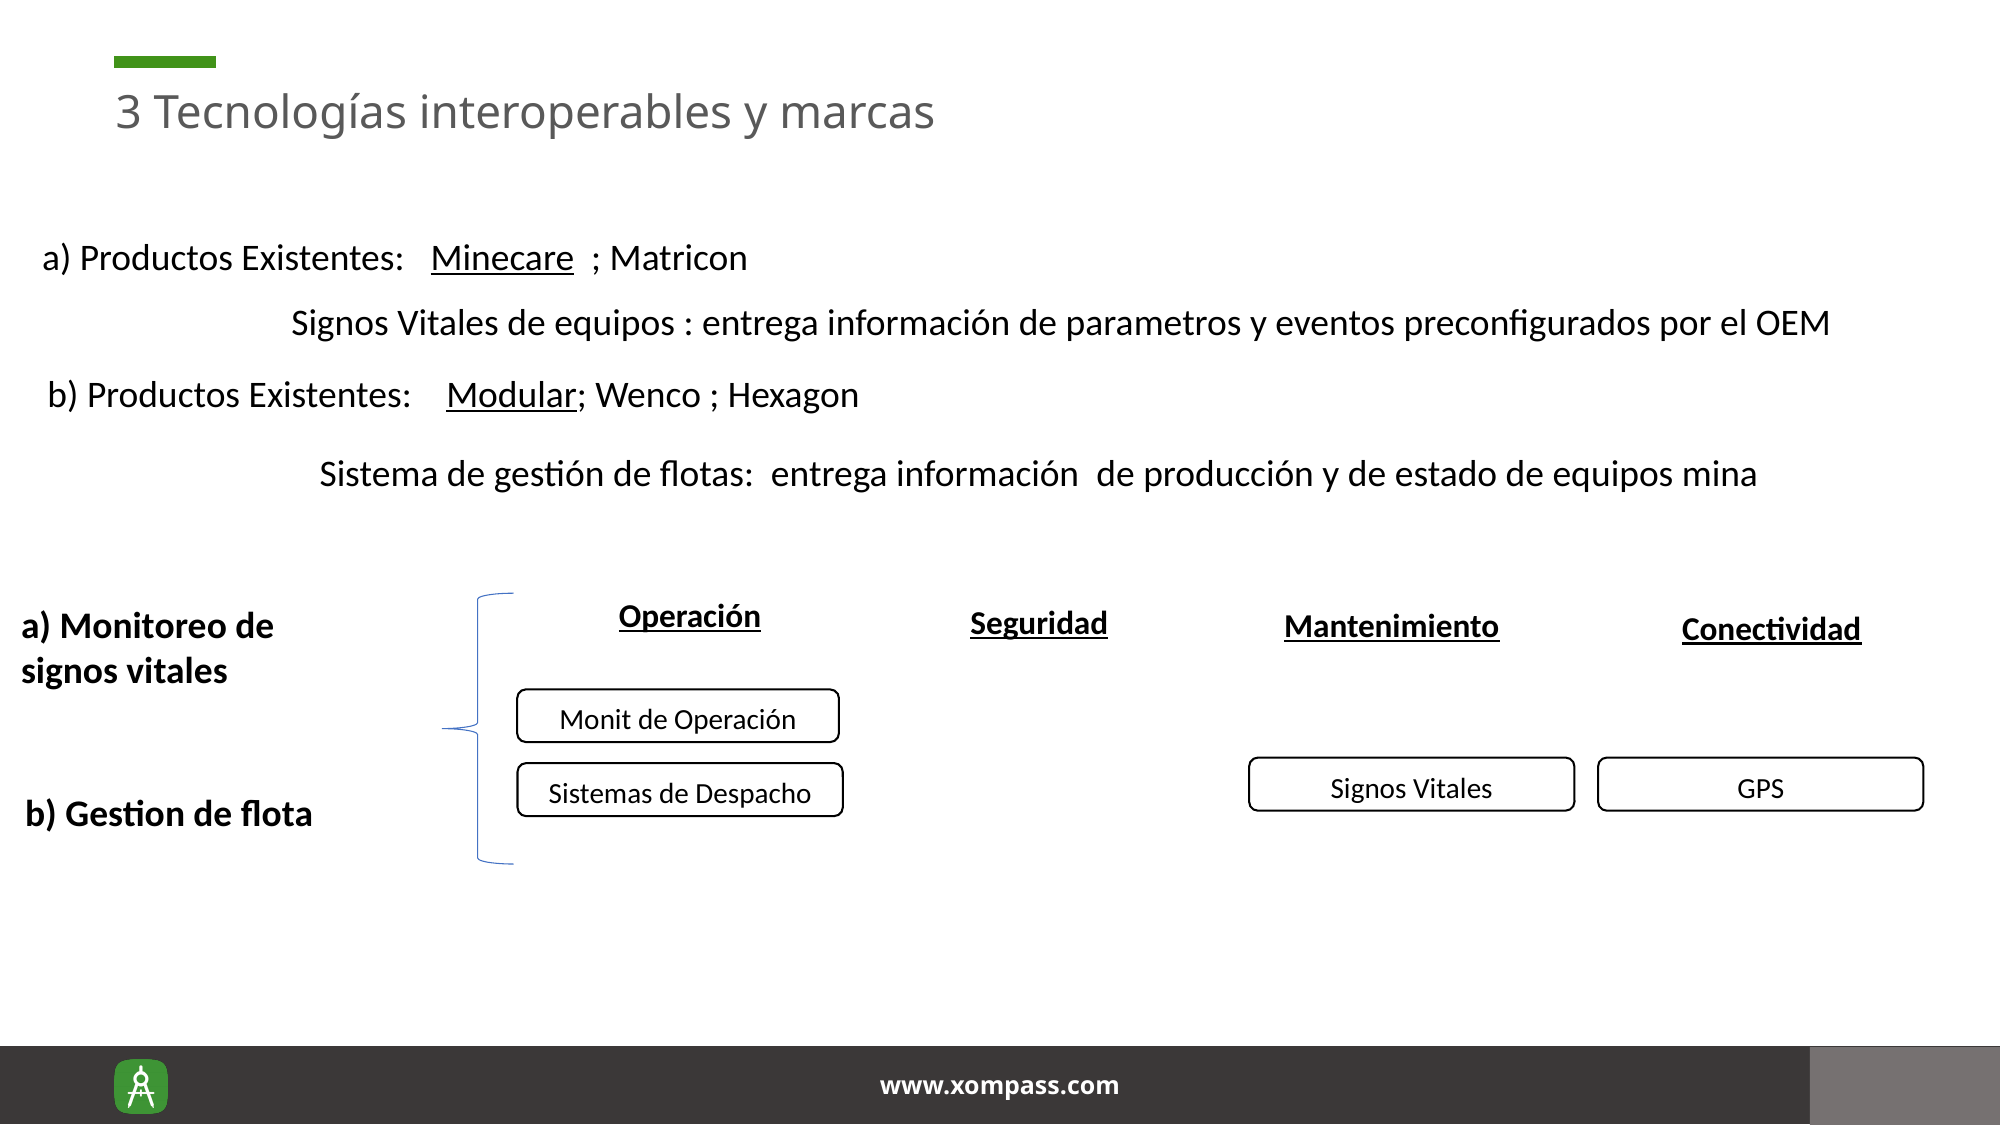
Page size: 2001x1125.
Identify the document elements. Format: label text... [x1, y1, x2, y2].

text_box a) Productos Existentes: Minecare ; Matricon [27, 225, 1162, 286]
text_box Sistema de gestión de flotas: entrega información de producción y de estado de equipos mina [304, 442, 1784, 502]
picture [114, 1059, 168, 1114]
text_box Mantenimiento [1229, 590, 1555, 636]
text_box 3 Tecnologías interoperables y marcas [100, 81, 1876, 158]
text_box b) Productos Existentes: Modular; Wenco ; Hexagon [32, 362, 884, 422]
text_box Sistemas de Despacho [516, 762, 844, 818]
text_box Conectividad [1609, 593, 1934, 641]
text_box Signos Vitales de equipos : entrega información de parametros y eventos preconfigurados por el OEM [276, 290, 1848, 351]
text_box b) Gestion de flota [10, 781, 337, 842]
text_box Monit de Operación [516, 688, 840, 744]
text_box a) Monitoreo de signos vitales [6, 593, 334, 698]
text_box [441, 592, 514, 865]
text_box Operación [527, 580, 853, 646]
text_box Seguridad [878, 587, 1200, 648]
text_box Signos Vitales [1248, 756, 1576, 812]
text_box GPS [1597, 756, 1925, 812]
